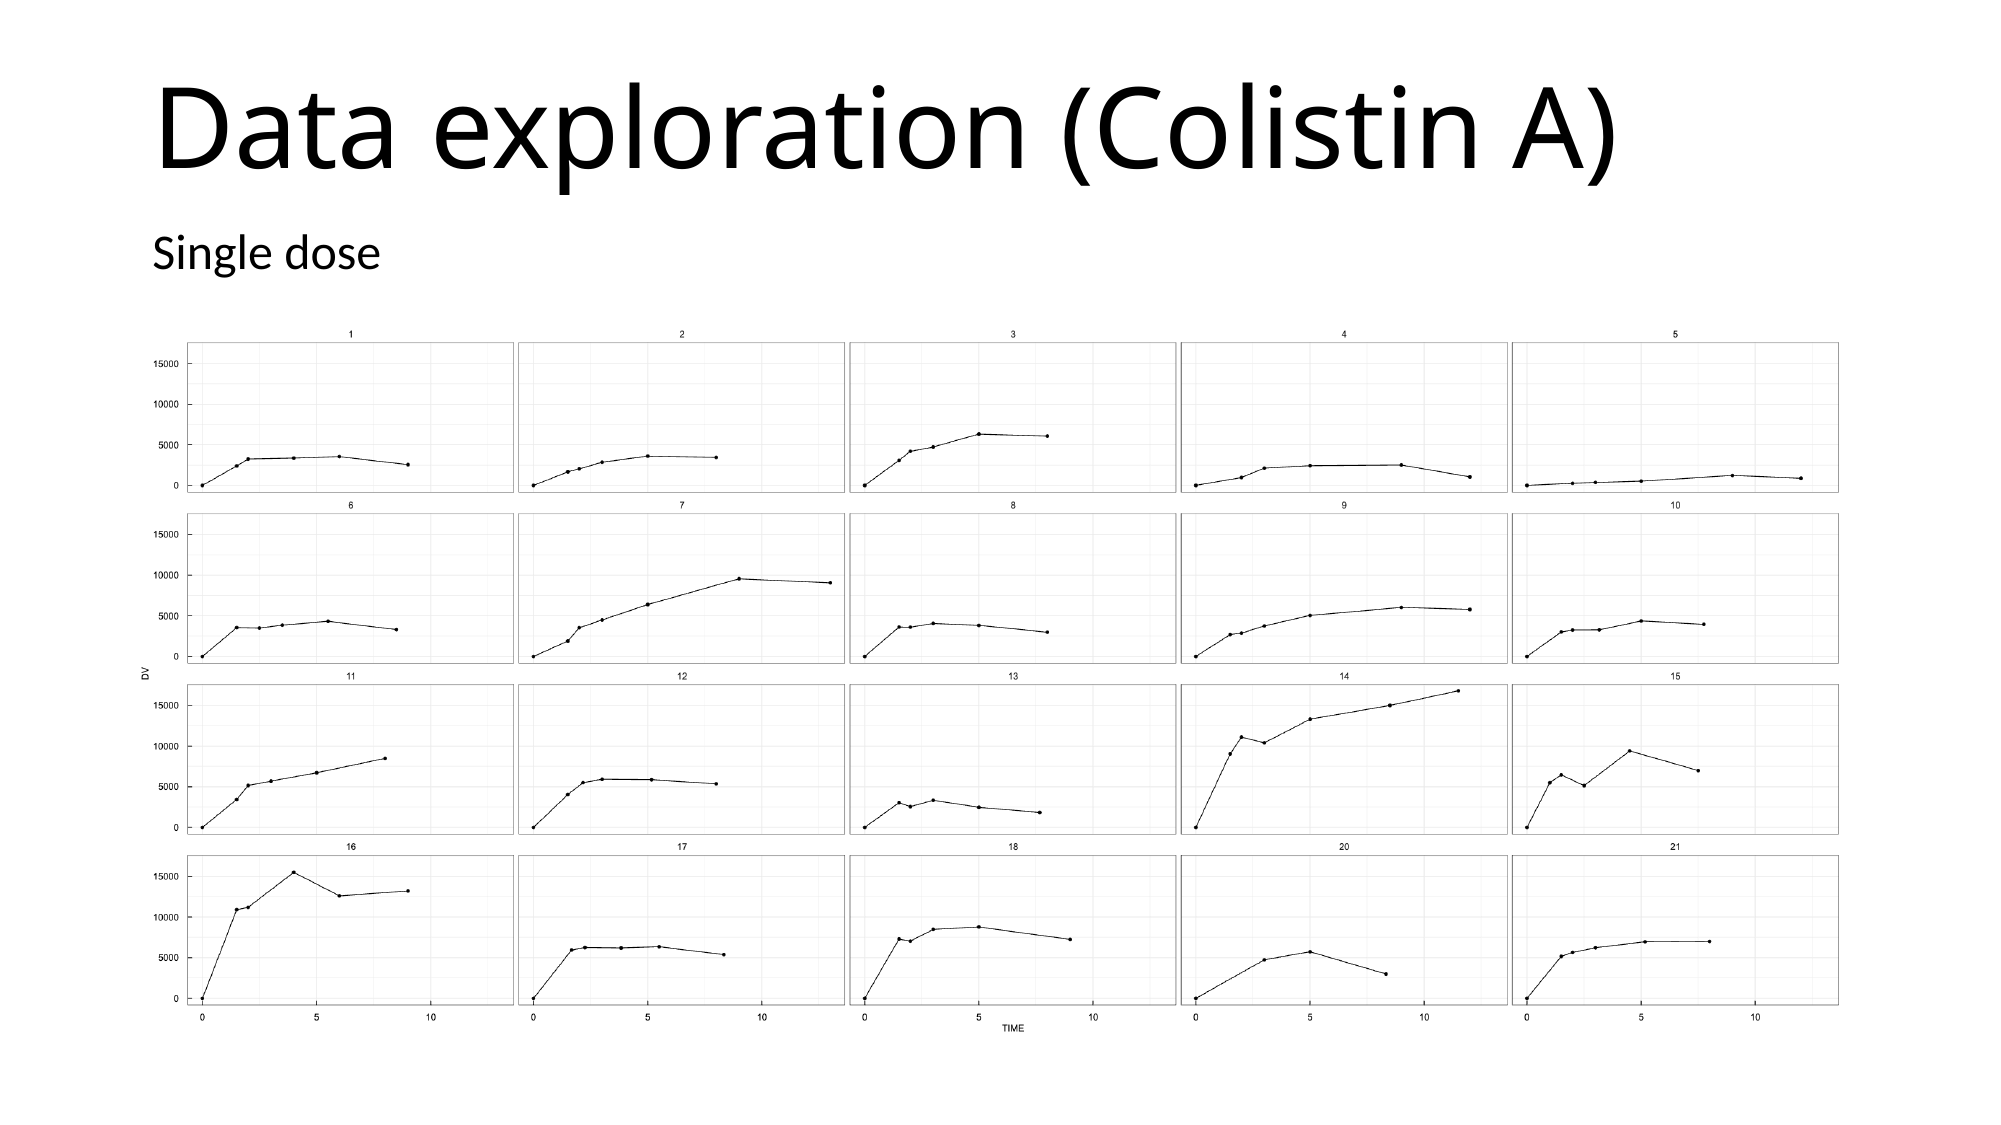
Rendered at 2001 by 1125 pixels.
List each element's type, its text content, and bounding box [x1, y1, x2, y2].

title Data exploration (Colistin A) [137, 47, 1863, 201]
list Single dose [137, 219, 1863, 289]
picture [137, 321, 1843, 1038]
